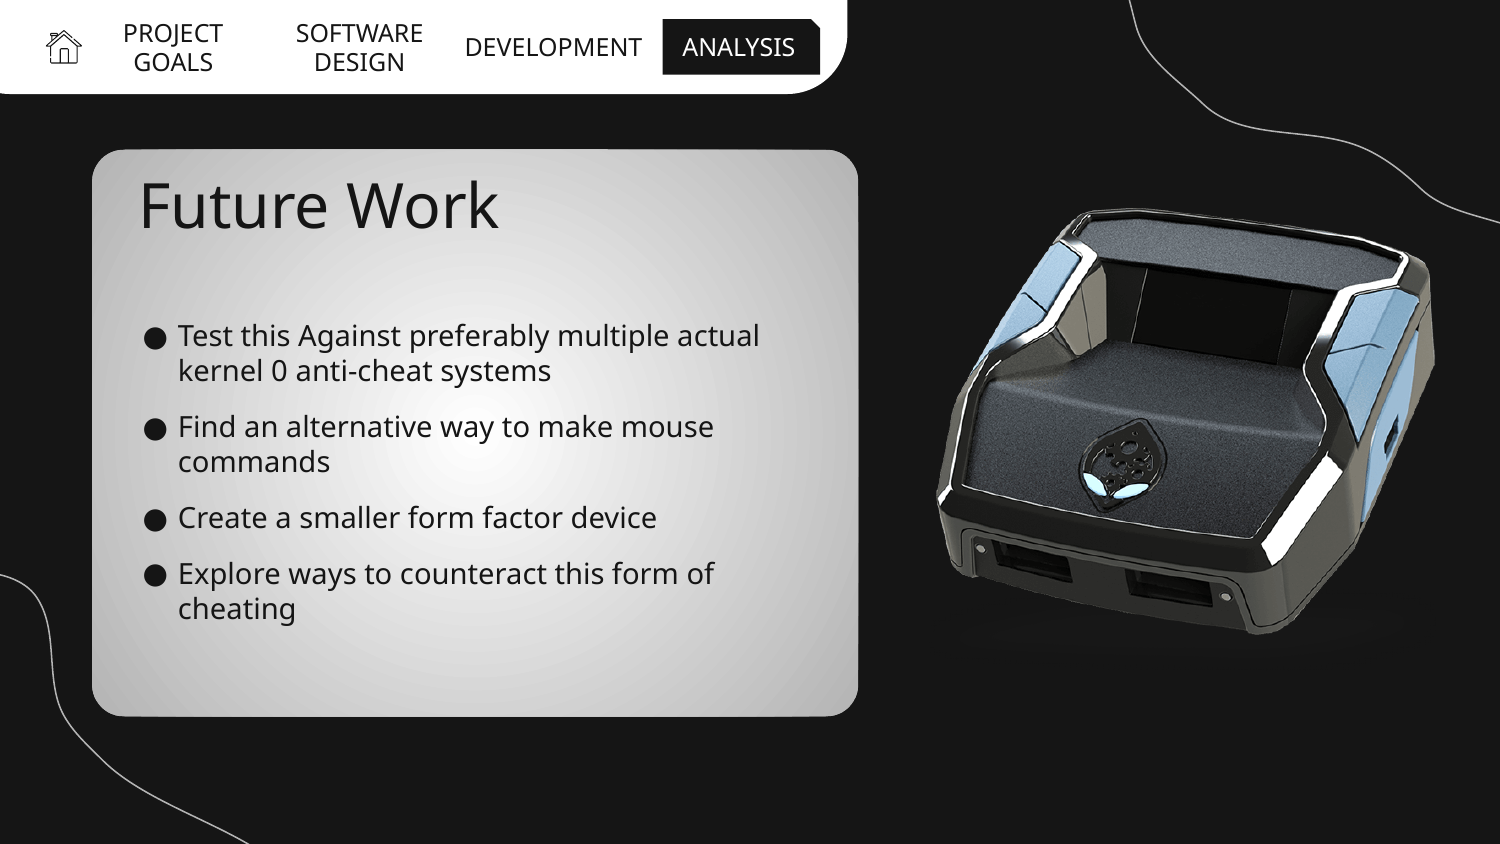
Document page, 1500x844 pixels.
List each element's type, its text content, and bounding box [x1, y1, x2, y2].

text_box ANALYSIS [662, 19, 821, 75]
text_box SOFTWARE DESIGN [259, 19, 449, 75]
text_box PROJECT GOALS [92, 19, 259, 75]
text_box [92, 149, 859, 717]
text_box [45, 30, 82, 64]
picture [928, 207, 1436, 680]
subtitle Test this Against preferably multiple actual kernel 0 anti-cheat systems Find an alternative way to make mouse commands Create a smaller form factor device Explore ways to counteract this form of cheating [123, 316, 828, 683]
text_box [35, 23, 93, 70]
title Future Work [123, 143, 828, 264]
text_box DEVELOPMENT [449, 19, 662, 75]
